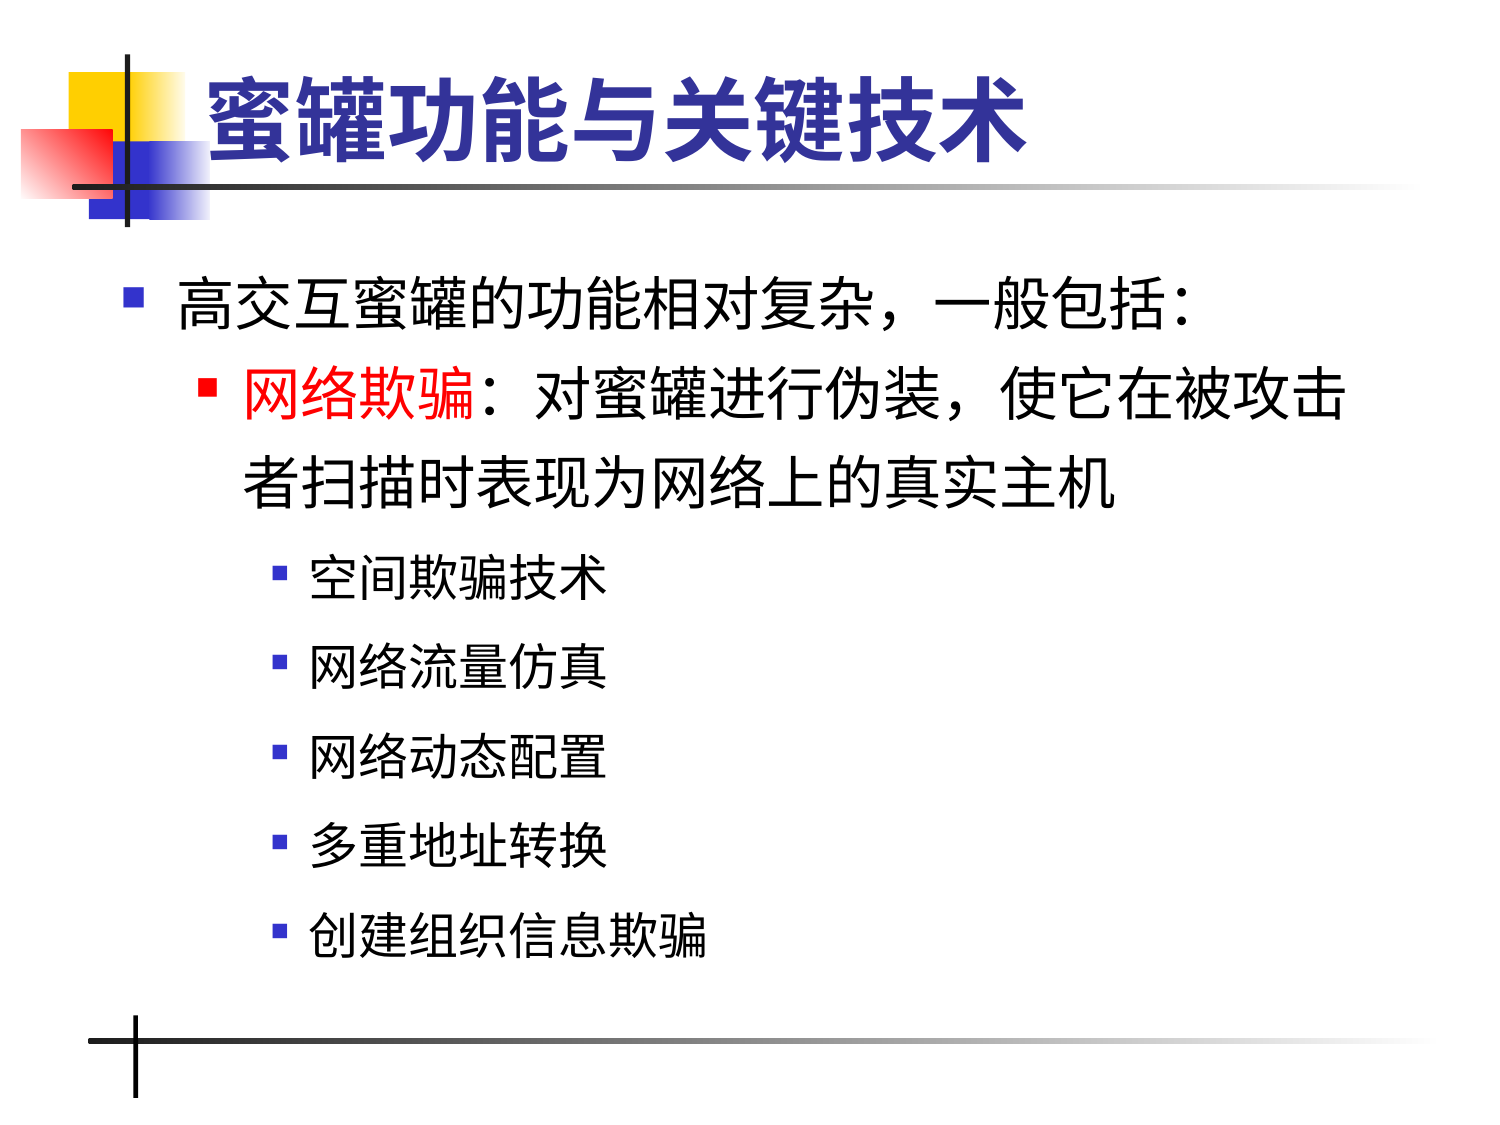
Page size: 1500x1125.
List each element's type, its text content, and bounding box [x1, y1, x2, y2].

title 蜜罐功能与关键技术 [188, 23, 1468, 181]
list 高交互蜜罐的功能相对复杂，一般包括： 网络欺骗：对蜜罐进行伪装，使它在被攻击者扫描时表现为网络上的真实主机 空间欺骗技术 网络流量仿真 网络动态配置 多重地址转换 创建组织信息欺骗 [105, 240, 1381, 973]
